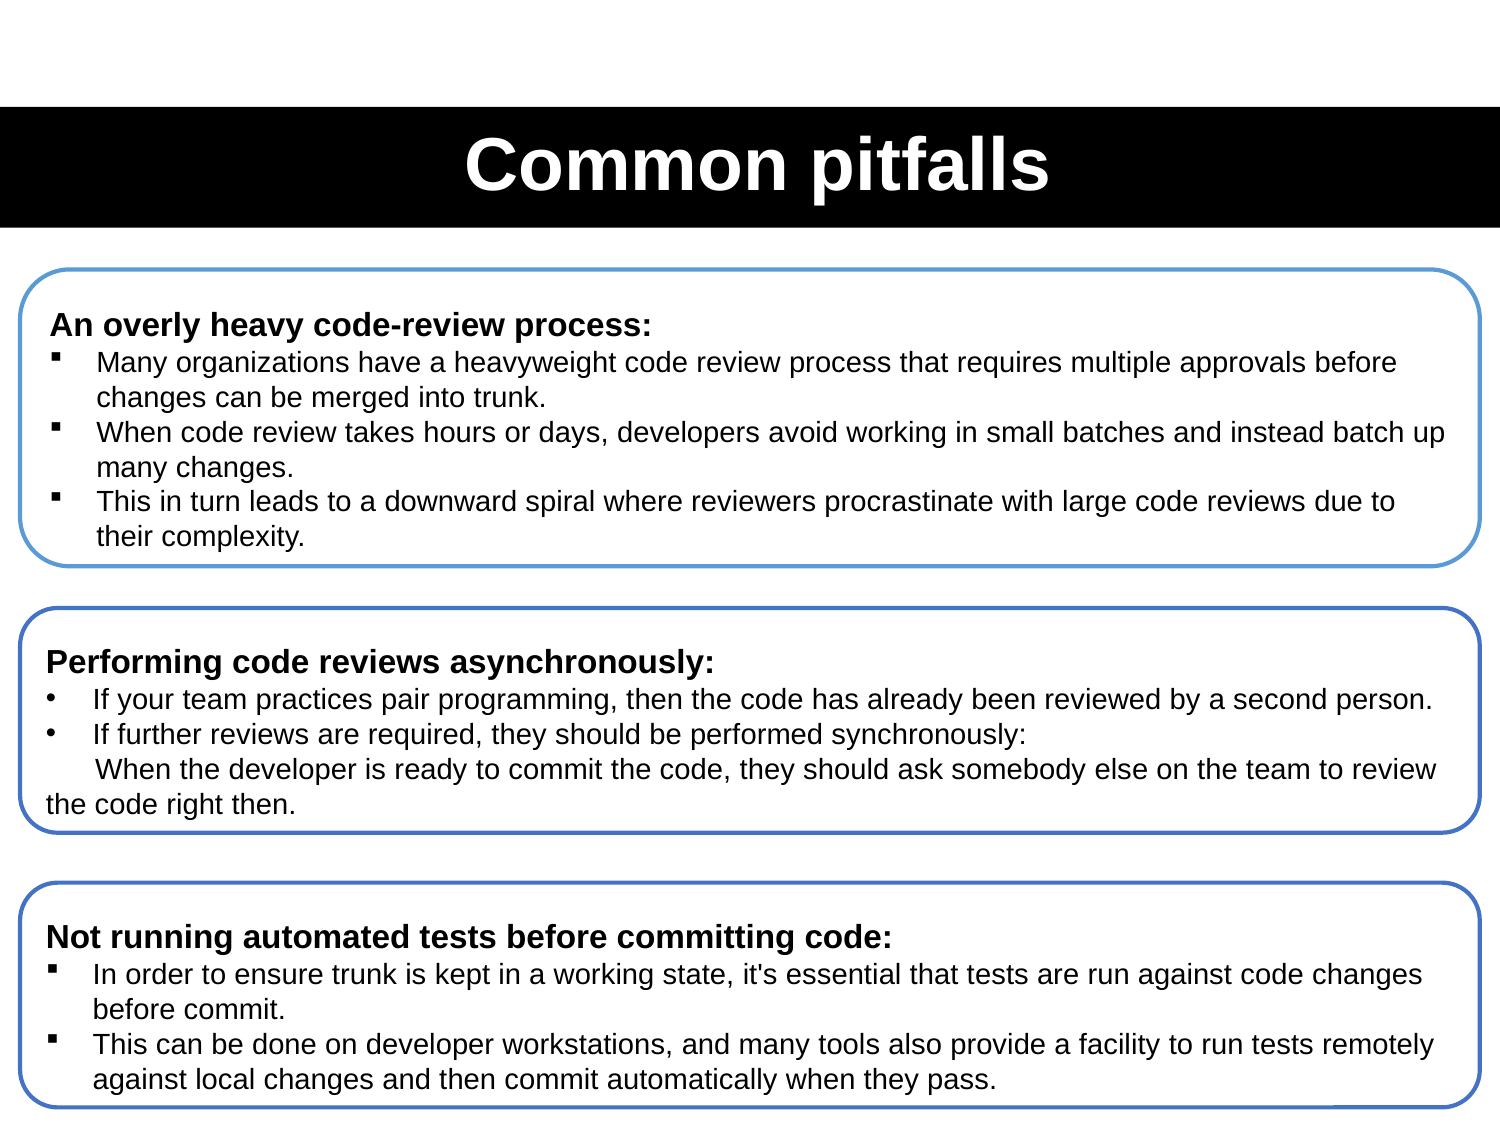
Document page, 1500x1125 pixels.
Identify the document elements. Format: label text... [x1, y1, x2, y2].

text_box [0, 105, 1500, 230]
text_box Not running automated tests before committing code: In order to ensure trunk is kept in a working state, it's essential that tests are run against code changes before commit. This can be done on developer workstations, and many tools also provide a facility to run tests remotely against local changes and then commit automatically when they pass. [17, 880, 1482, 1110]
title Common pitfalls [68, 105, 1448, 228]
text_box Performing code reviews asynchronously: If your team practices pair programming, then the code has already been reviewed by a second person. If further reviews are required, they should be performed synchronously: When the developer is ready to commit the code, they should ask somebody else on the team to review the code right then. [17, 605, 1482, 835]
text_box An overly heavy code-review process: Many organizations have a heavyweight code review process that requires multiple approvals before changes can be merged into trunk. When code review takes hours or days, developers avoid working in small batches and instead batch up many changes. This in turn leads to a downward spiral where reviewers procrastinate with large code reviews due to their complexity. [17, 267, 1482, 569]
